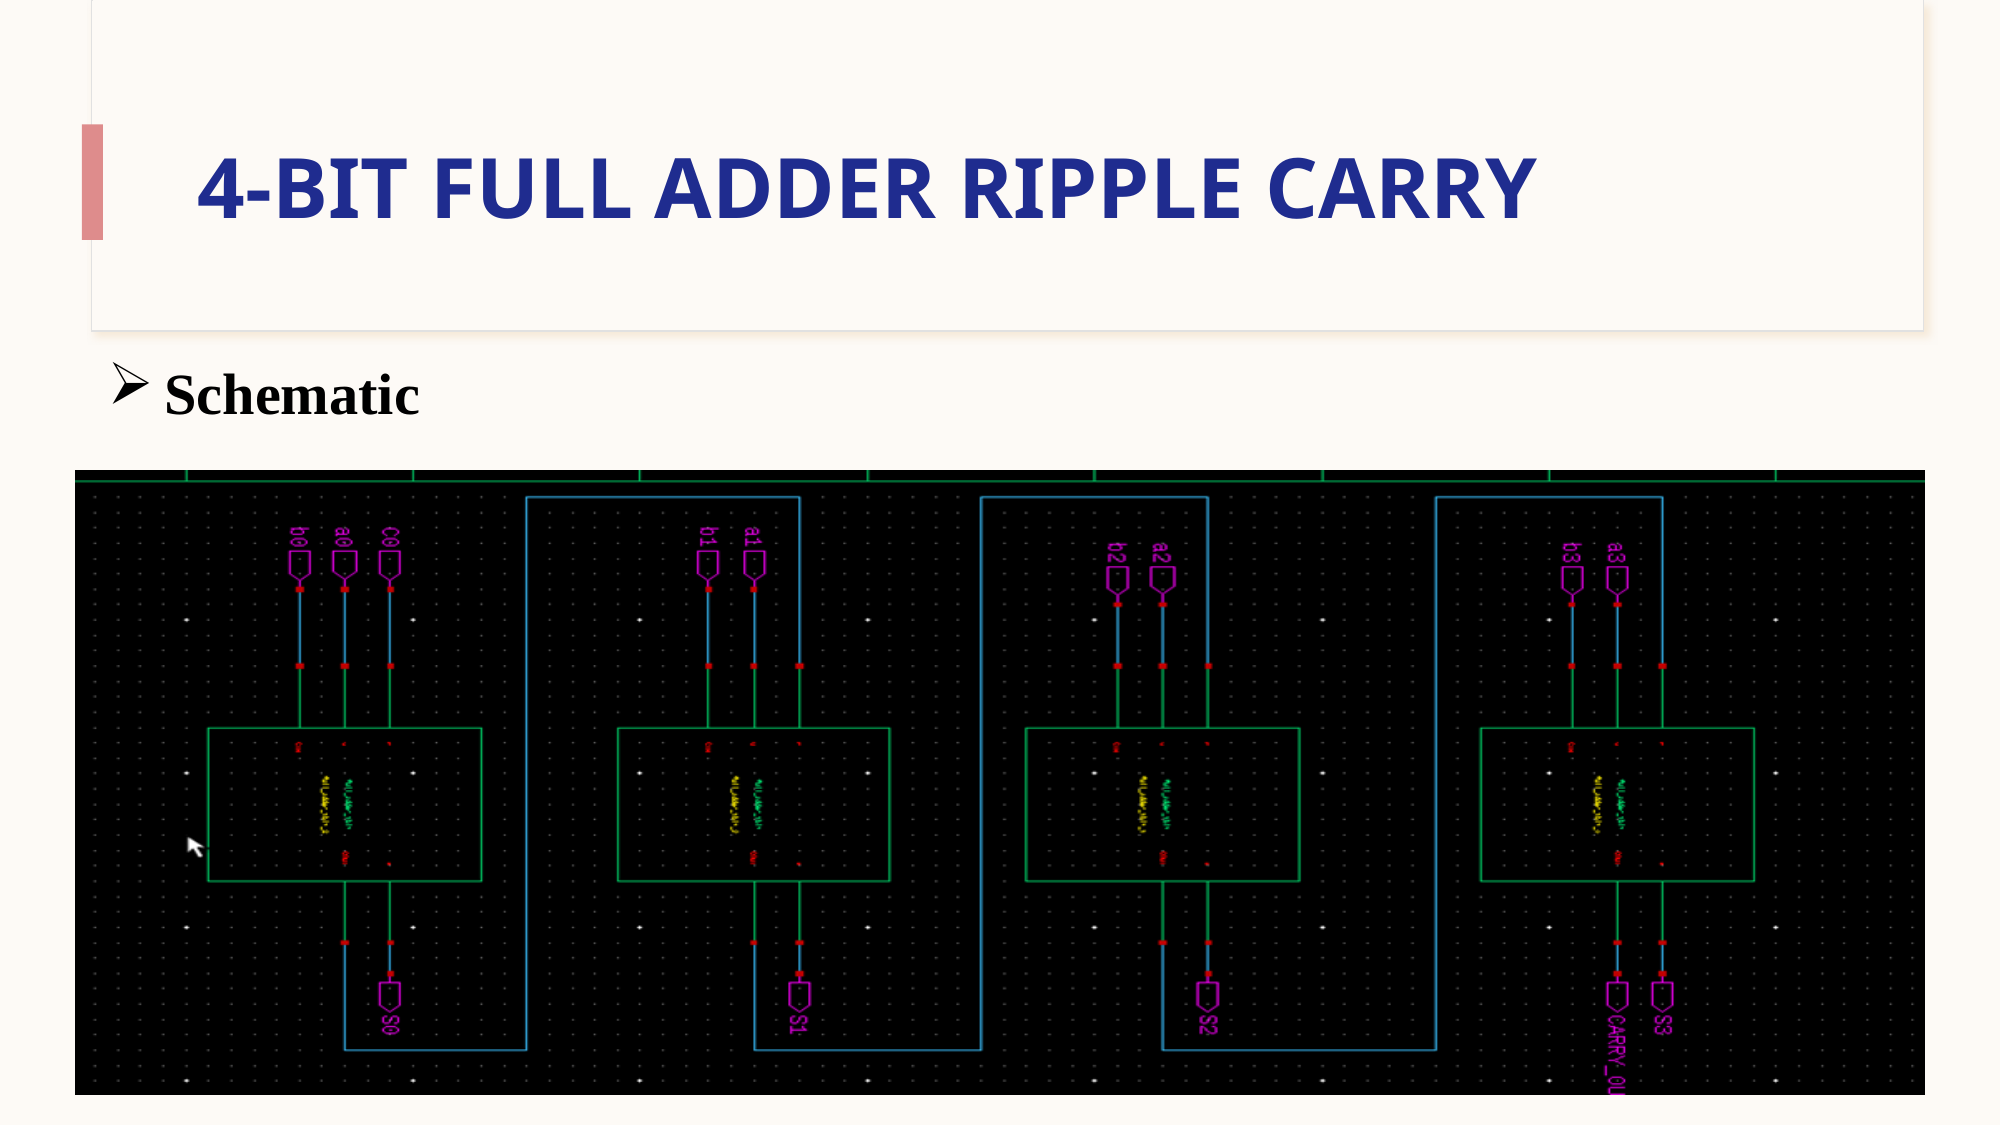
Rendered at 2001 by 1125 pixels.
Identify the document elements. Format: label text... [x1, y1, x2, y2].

title 4-Bit FULL ADDER RIPPLE CARRY [183, 127, 1851, 322]
picture [75, 470, 1925, 1095]
slide_number 10 [1401, 1095, 1851, 1103]
text_box [0, 0, 2000, 1125]
slide_number 18 [90, 1, 1933, 341]
text_box Schematic [93, 348, 1348, 441]
text_box [81, 123, 104, 241]
text_box [92, 0, 1924, 331]
